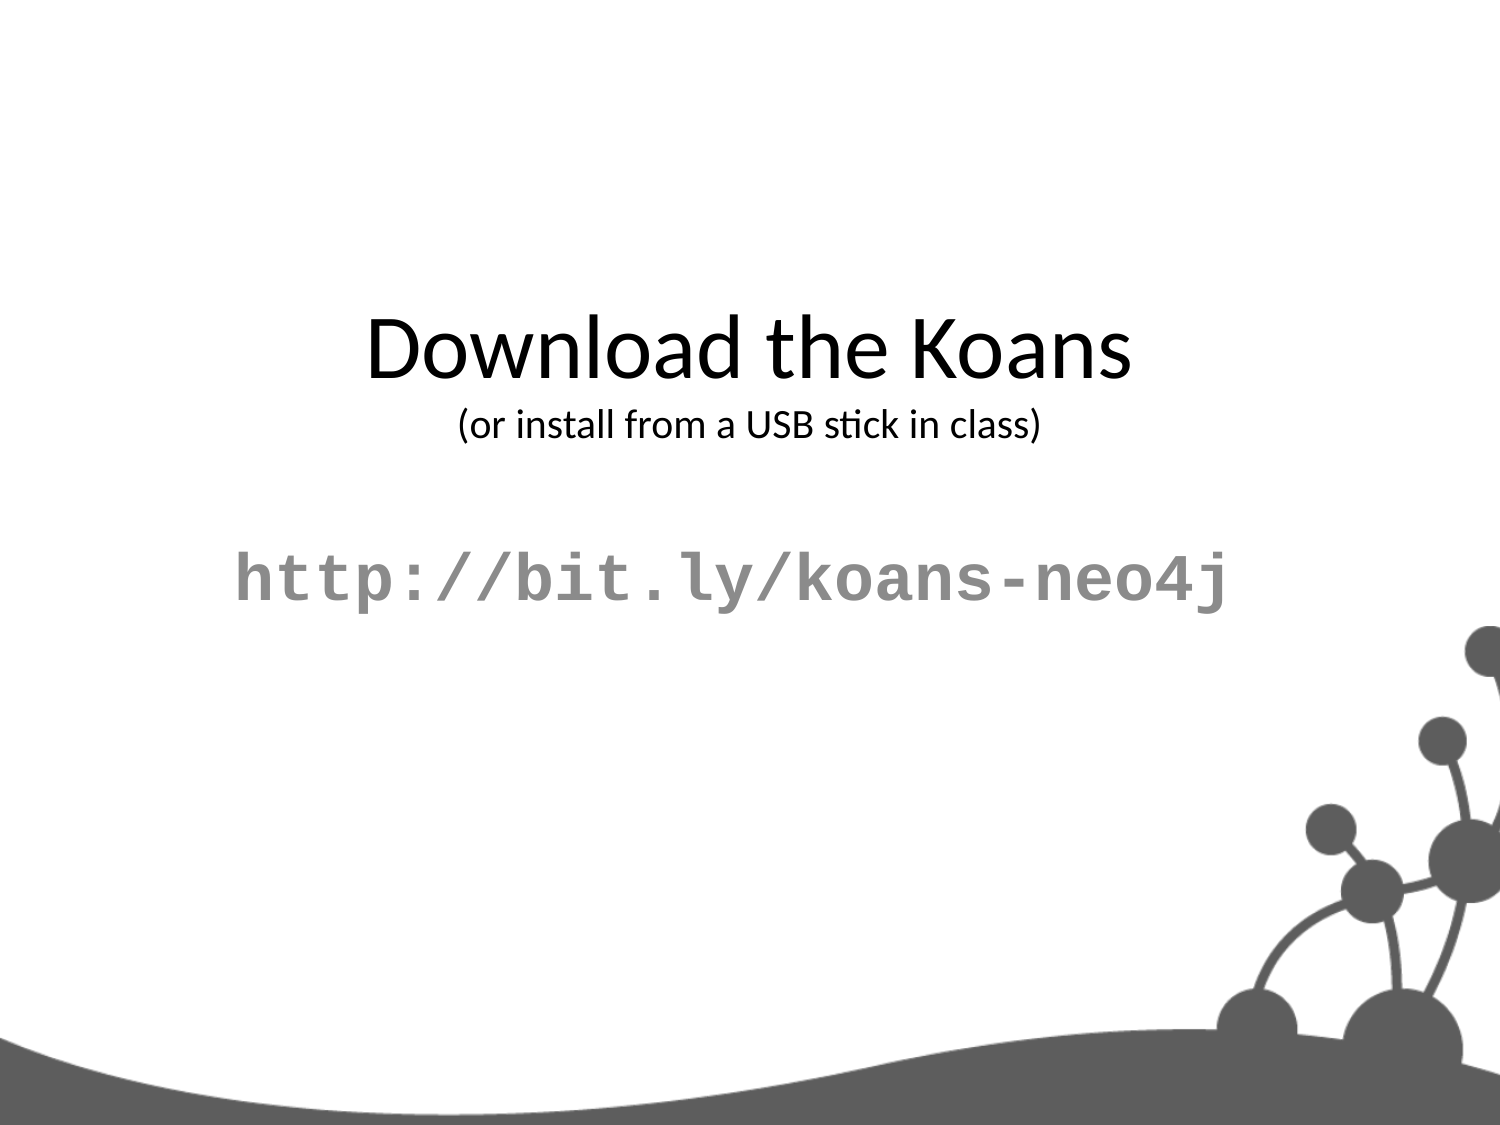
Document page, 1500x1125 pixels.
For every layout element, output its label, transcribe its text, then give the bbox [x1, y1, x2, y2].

title Download the Koans (or install from a USB stick in class) [112, 246, 1388, 488]
subtitle http://bit.ly/koans-neo4j [209, 525, 1260, 661]
